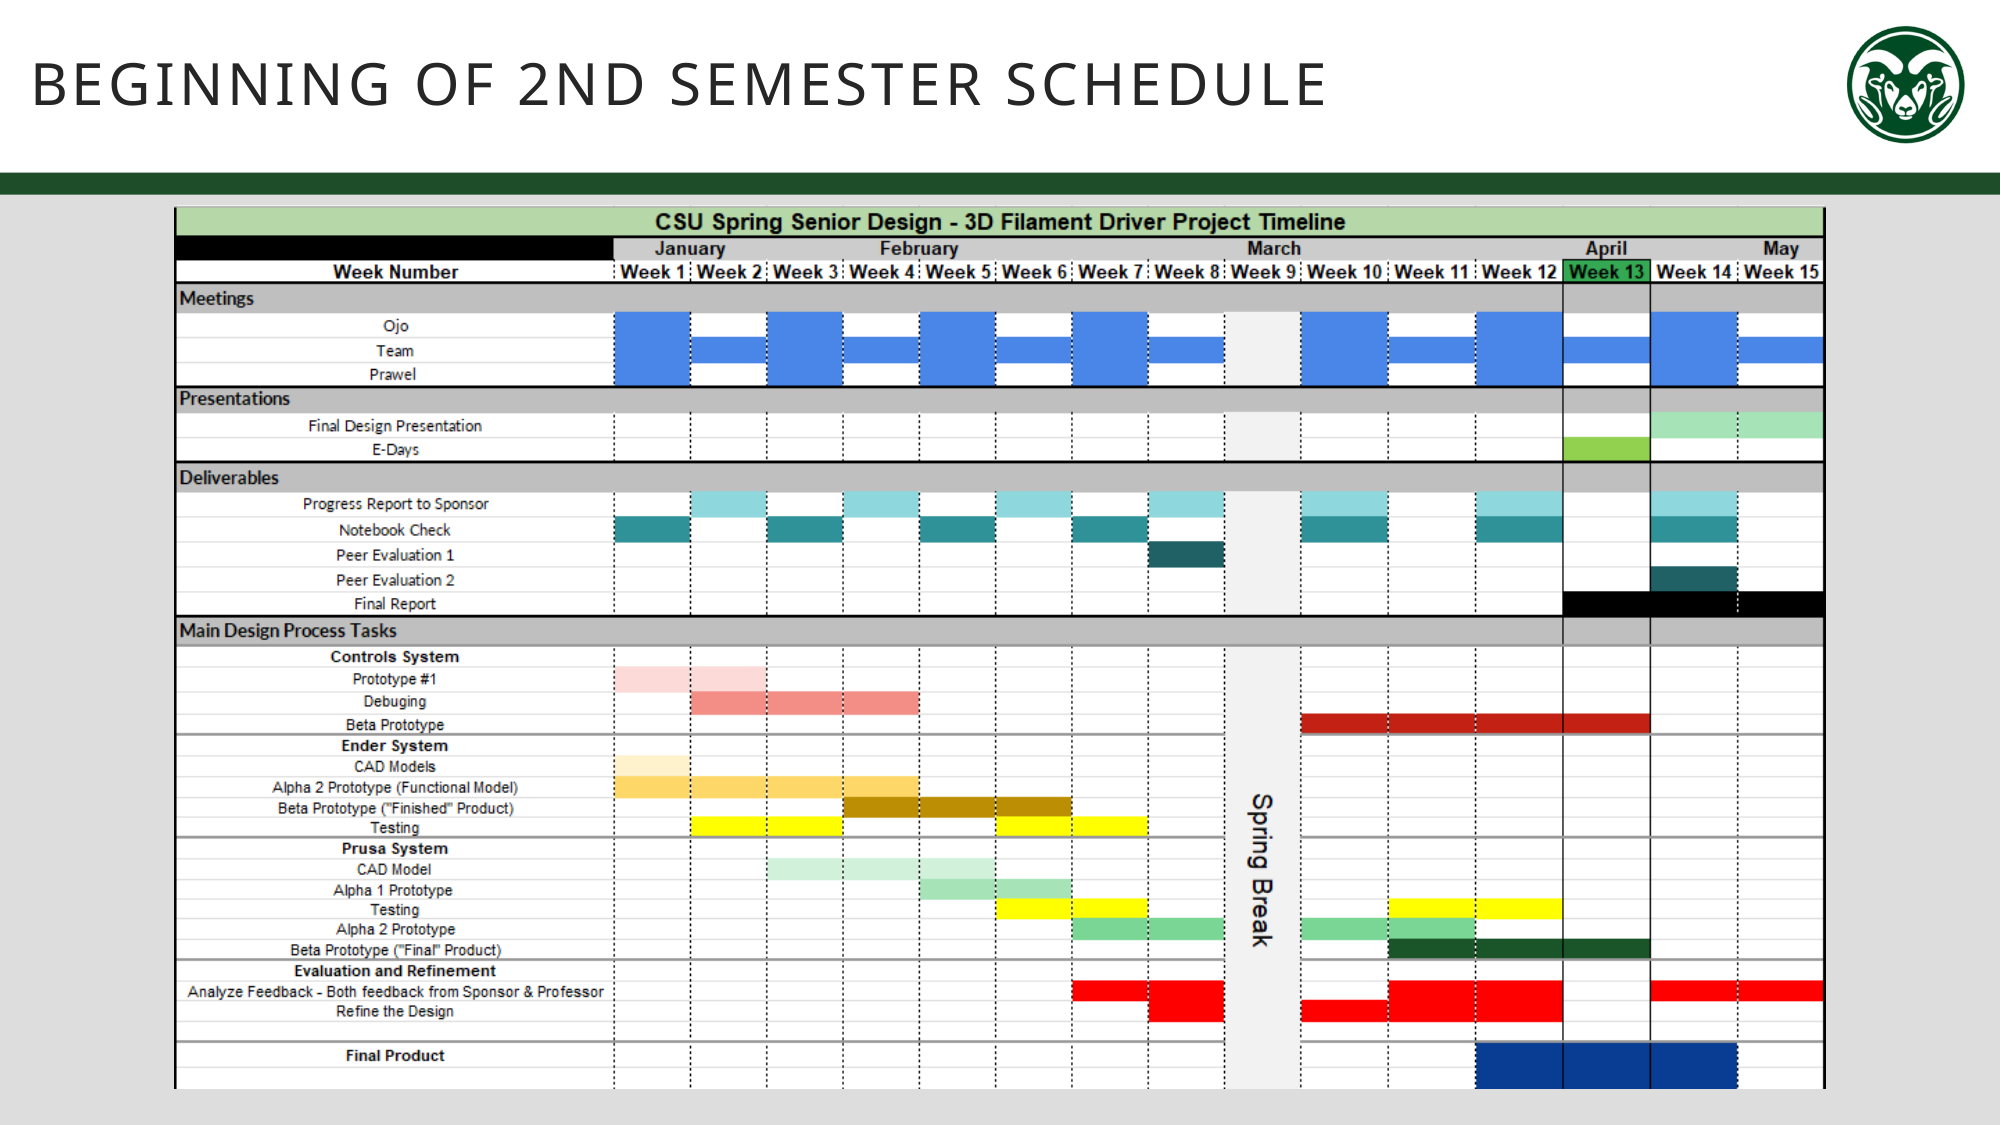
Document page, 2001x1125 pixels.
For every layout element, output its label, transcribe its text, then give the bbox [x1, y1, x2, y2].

text_box Beginning of 2nd Semester Schedule [0, 0, 1533, 172]
text_box [0, 172, 1533, 196]
picture [174, 0, 2000, 1089]
